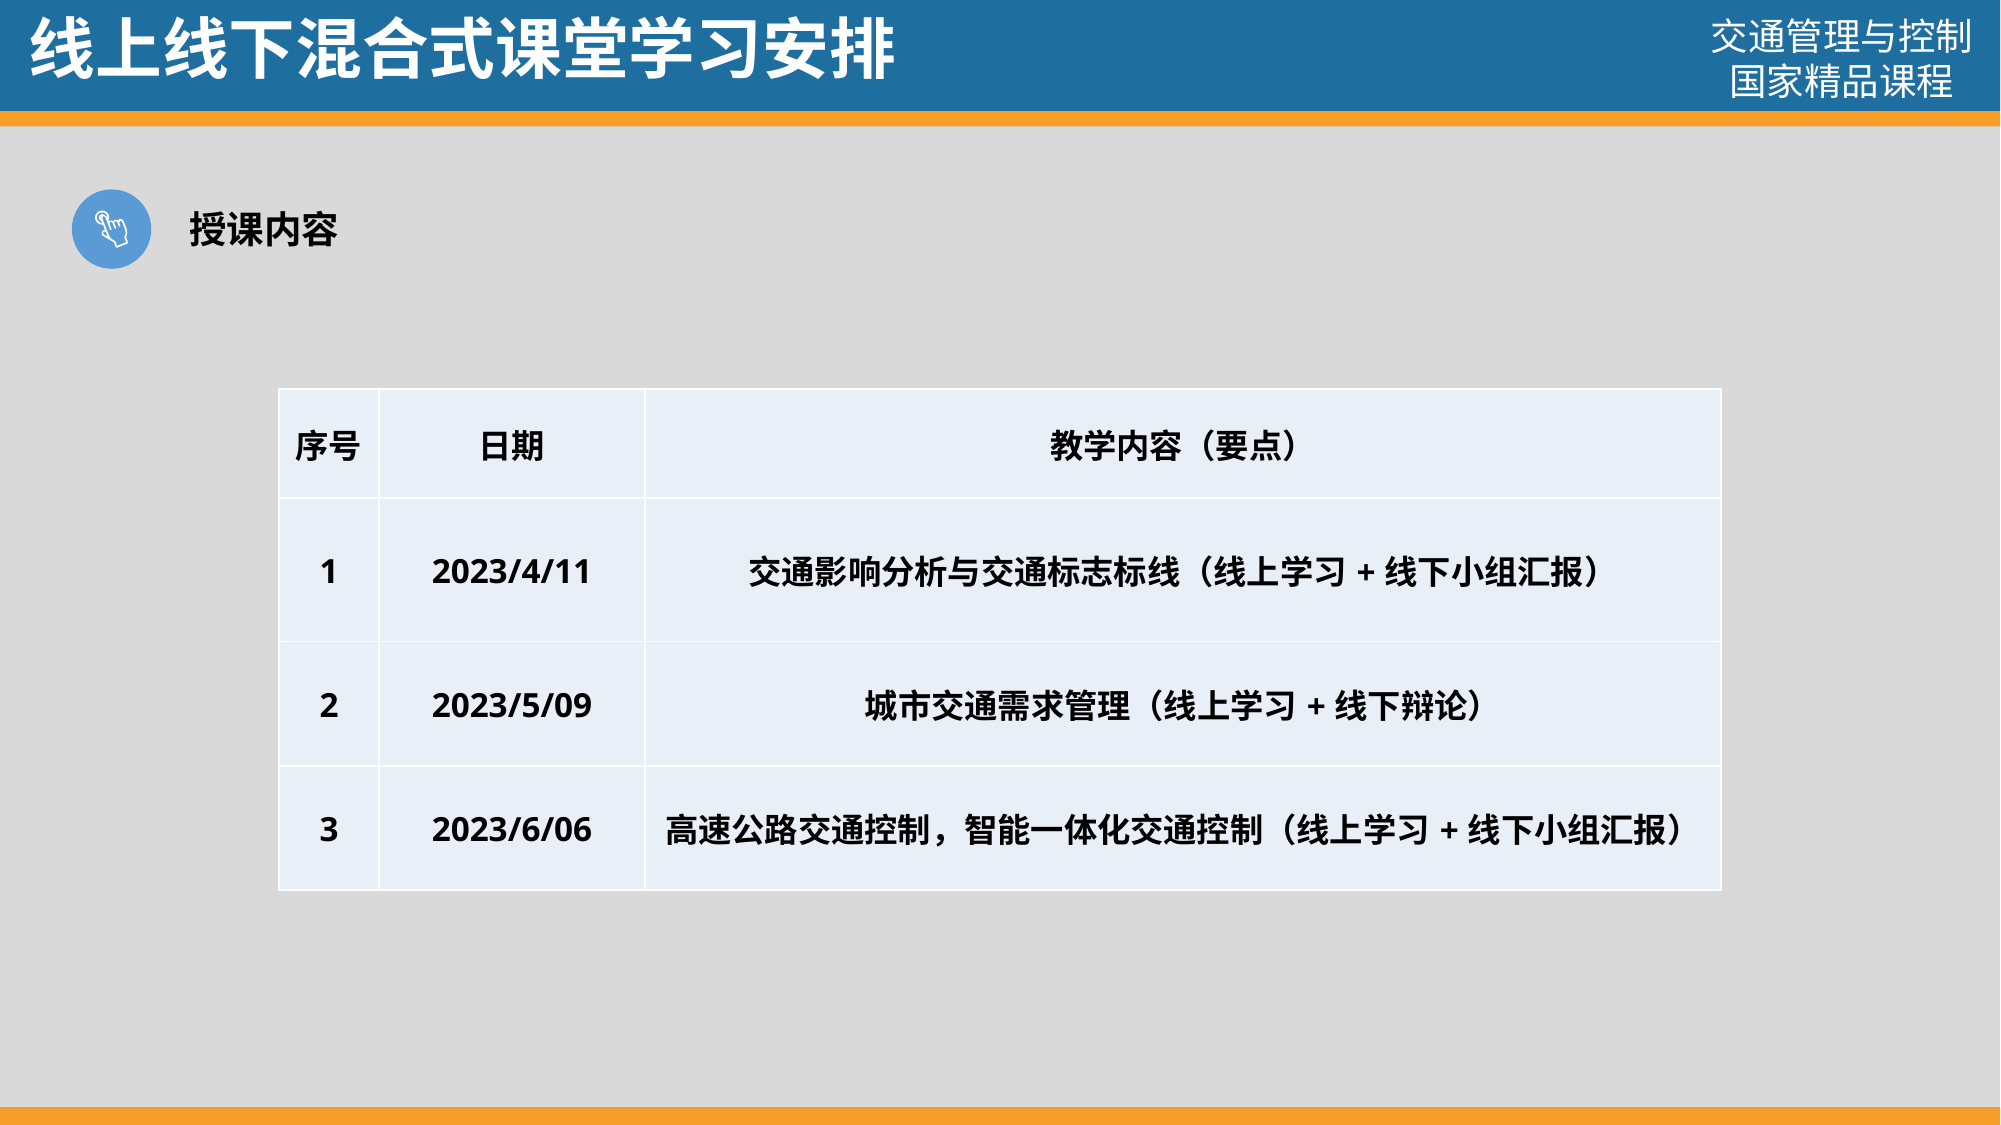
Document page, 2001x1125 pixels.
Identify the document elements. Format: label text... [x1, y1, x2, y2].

table_header 序号 [280, 390, 378, 497]
table_cell 高速公路交通控制，智能一体化交通控制（线上学习+线下小组汇报） [646, 767, 1720, 889]
table_cell 2 [280, 642, 378, 765]
table_cell 城市交通需求管理（线上学习+线下辩论） [646, 642, 1720, 765]
table_cell 2023/6/06 [380, 767, 644, 889]
table_header 日期 [380, 390, 644, 497]
text_box 线上线下混合式课堂学习安排 [13, 0, 912, 95]
table_cell 3 [280, 767, 378, 889]
text_box 授课内容 [174, 198, 417, 259]
table_cell 2023/4/11 [380, 499, 644, 641]
table_cell 1 [280, 499, 378, 641]
table_cell 交通影响分析与交通标志标线（线上学习+线下小组汇报） [646, 499, 1720, 641]
table_cell 2023/5/09 [380, 642, 644, 765]
table_header 教学内容（要点） [646, 390, 1720, 497]
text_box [71, 189, 152, 269]
